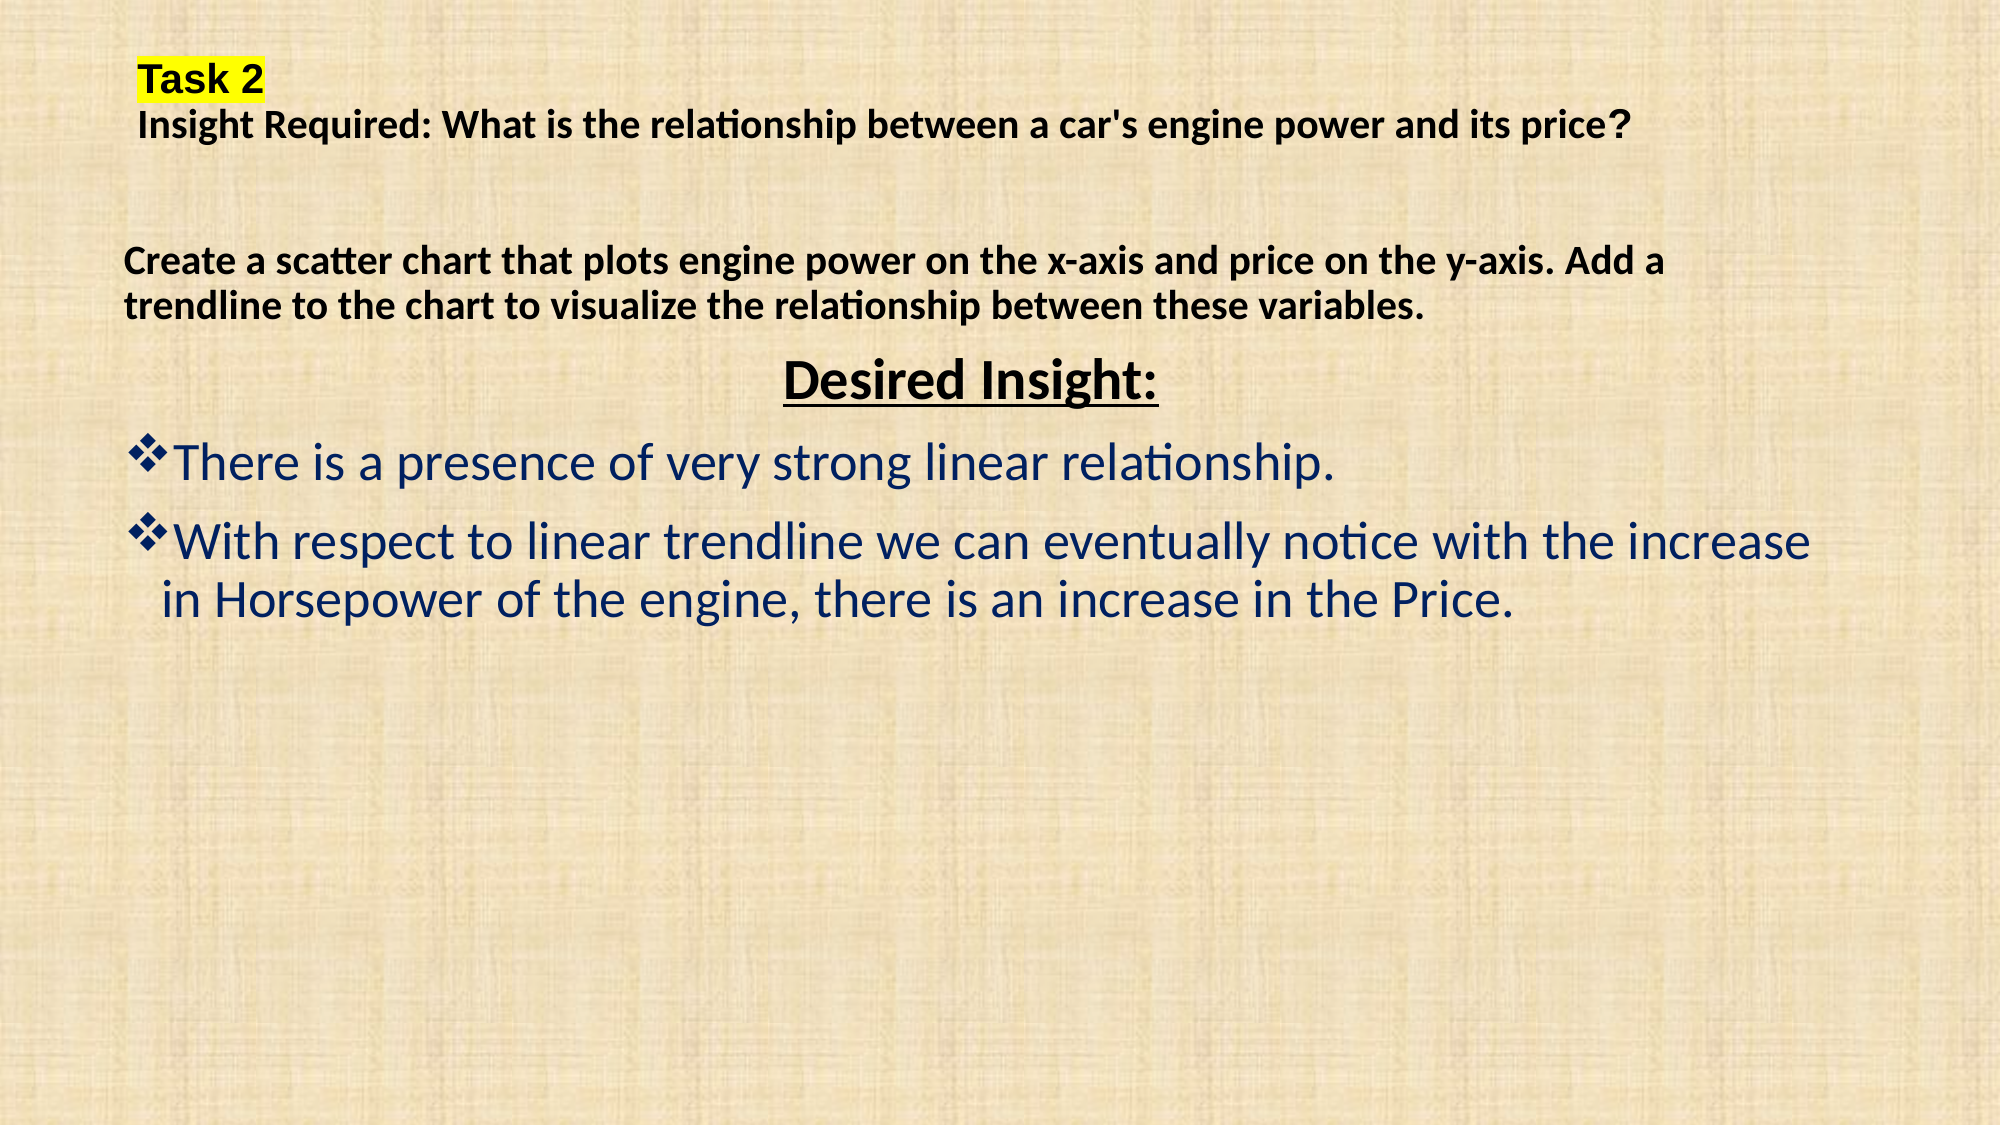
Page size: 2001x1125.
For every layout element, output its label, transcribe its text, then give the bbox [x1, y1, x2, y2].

title Task 2 Insight Required: What is the relationship between a car's engine power and its price? [122, 17, 1878, 188]
list Create a scatter chart that plots engine power on the x-axis and price on the y-axis. Add a trendline to the chart to visualize the relationship between these variables. Desired Insight: There is a presence of very strong linear relationship. With respect to linear trendline we can eventually notice with the increase in Horsepower of the engine, there is an increase in the Price. [108, 231, 1834, 1039]
